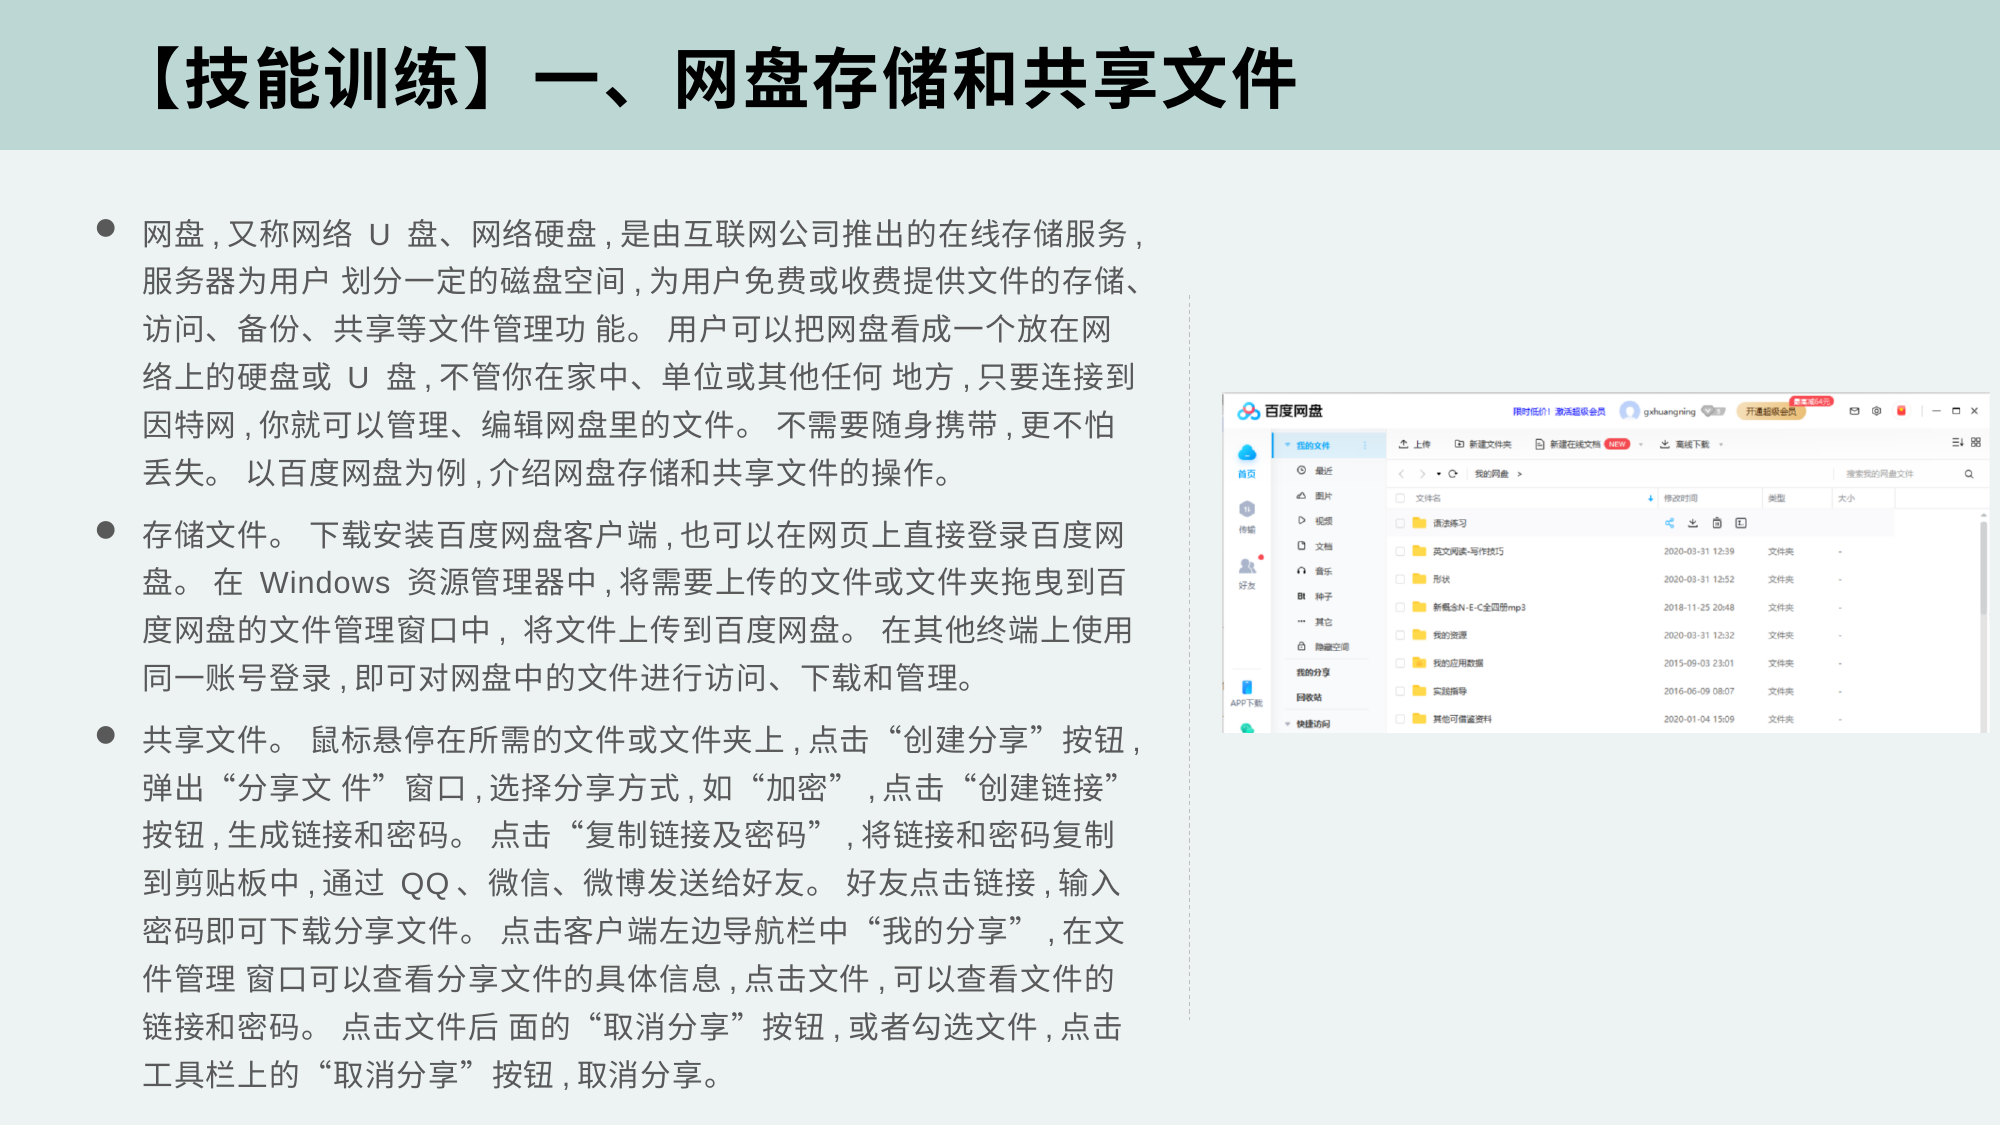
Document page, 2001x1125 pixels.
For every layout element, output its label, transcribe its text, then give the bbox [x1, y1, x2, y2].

text_box 【技能训练】一、网盘存储和共享文件 [99, 25, 1901, 125]
text_box 网盘,又称网络 U 盘、网络硬盘,是由互联网公司推出的在线存储服务,服务器为用户 划分一定的磁盘空间,为用户免费或收费提供文件的存储、访问、备份、共享等文件管理功 能。 用户可以把网盘看成一个放在网络上的硬盘或 U 盘,不管你在家中、单位或其他任何 地方,只要连接到因特网,你就可以管理、编辑网盘里的文件。 不需要随身携带,更不怕丢失。 以百度网盘为例,介绍网盘存储和共享文件的操作。 存储文件。 下载安装百度网盘客户端,也可以在网页上直接登录百度网盘。 在 Windows 资源管理器中,将需要上传的文件或文件夹拖曳到百度网盘的文件管理窗口中, 将文件上传到百度网盘。 在其他终端上使用同一账号登录,即可对网盘中的文件进行访问、下载和管理。 共享文件。 鼠标悬停在所需的文件或文件夹上,点击“创建分享”按钮,弹出“分享文 件”窗口,选择分享方式,如“加密”,点击“创建链接”按钮,生成链接和密码。 点击“复制链接及密码”,将链接和密码复制到剪贴板中,通过 QQ、微信、微博发送给好友。 好友点击链接,输入密码即可下载分享文件。 点击客户端左边导航栏中“我的分享”,在文件管理 窗口可以查看分享文件的具体信息,点击文件,可以查看文件的链接和密码。 点击文件后 面的“取消分享”按钮,或者勾选文件,点击工具栏上的“取消分享”按钮,取消分享。 [79, 195, 1156, 1117]
picture [1222, 392, 1990, 733]
text_box [0, 0, 2000, 151]
